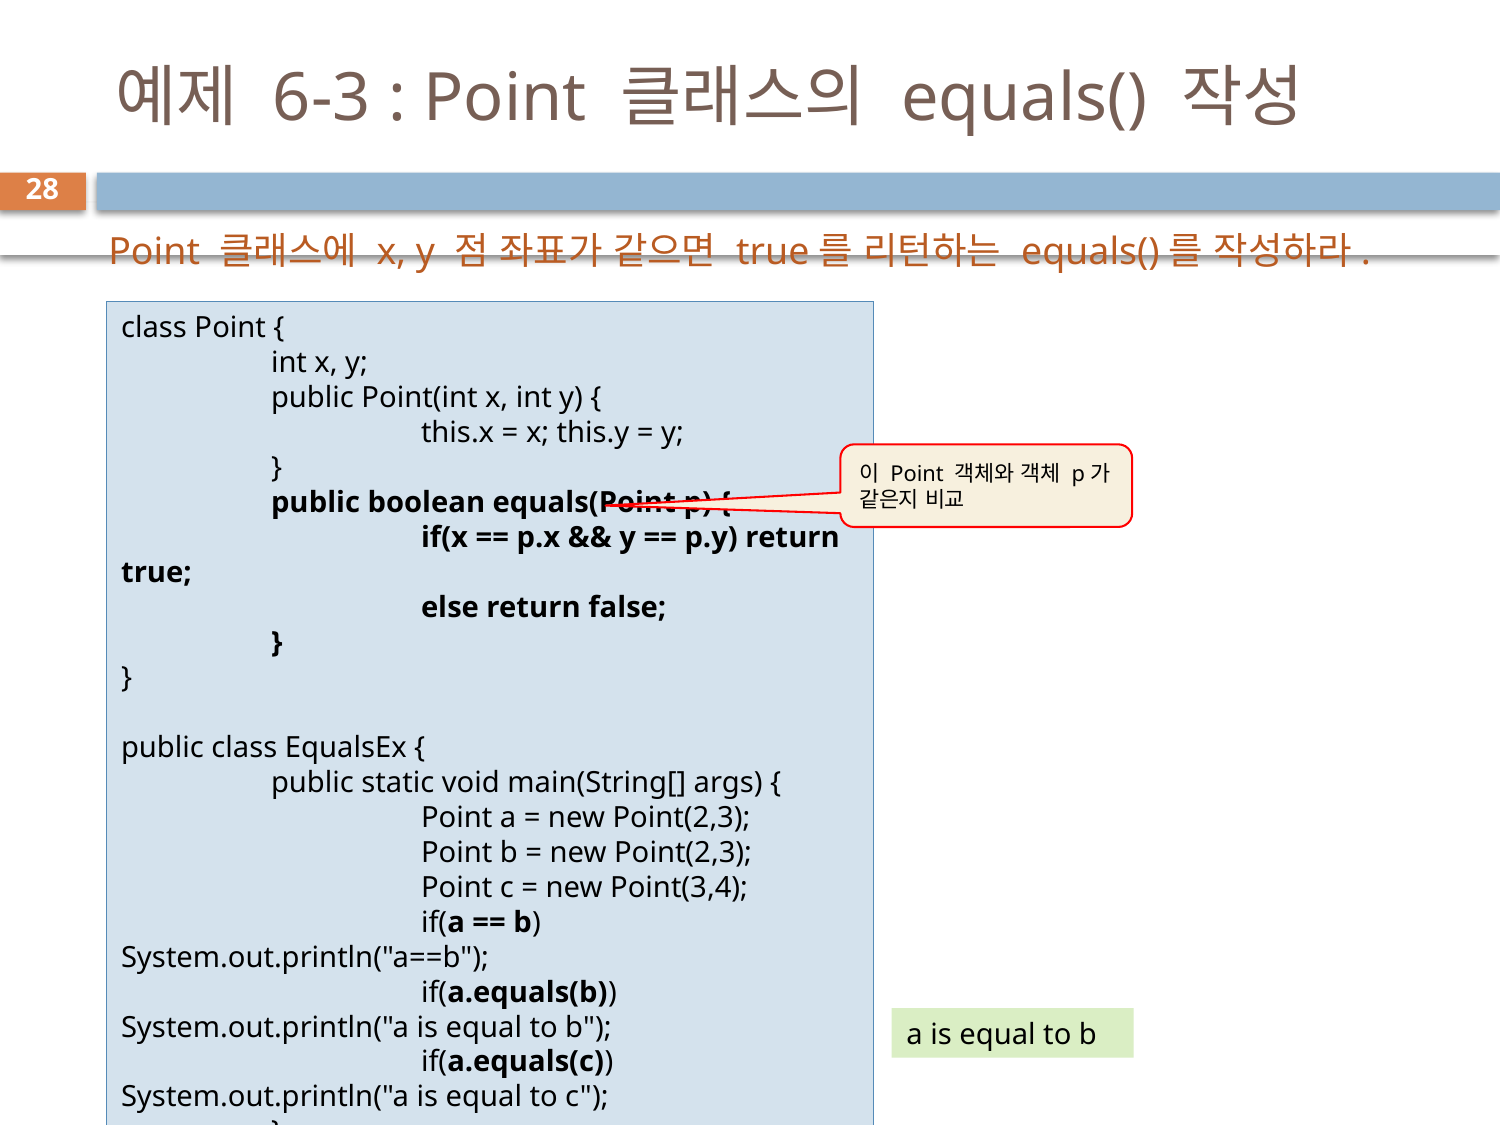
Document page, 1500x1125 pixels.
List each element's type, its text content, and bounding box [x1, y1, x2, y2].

title 예제 6-3 : Point 클래스의 equals() 작성 [100, 37, 1438, 149]
text_box 이 Point 객체와 객체 p가 같은지 비교 [604, 442, 1134, 529]
text_box a is equal to b [891, 1008, 1134, 1058]
text_box class Point { int x, y; public Point(int x, int y) { this.x = x; this.y = y; } public boolean equals(Point p) { if(x == p.x && y == p.y) return true; else return false; } } public class EqualsEx { public static void main(String[] args) { Point a = new Point(2,3); Point b = new Point(2,3); Point c = new Point(3,4); if(a == b) System.out.println("a==b"); if(a.equals(b)) System.out.println("a is equal to b"); if(a.equals(c)) System.out.println("a is equal to c"); } } [106, 301, 874, 1125]
text_box Point 클래스에 x, y 점 좌표가 같으면 true를 리턴하는 equals()를 작성하라. [93, 219, 1383, 280]
slide_number 28 [0, 170, 87, 211]
